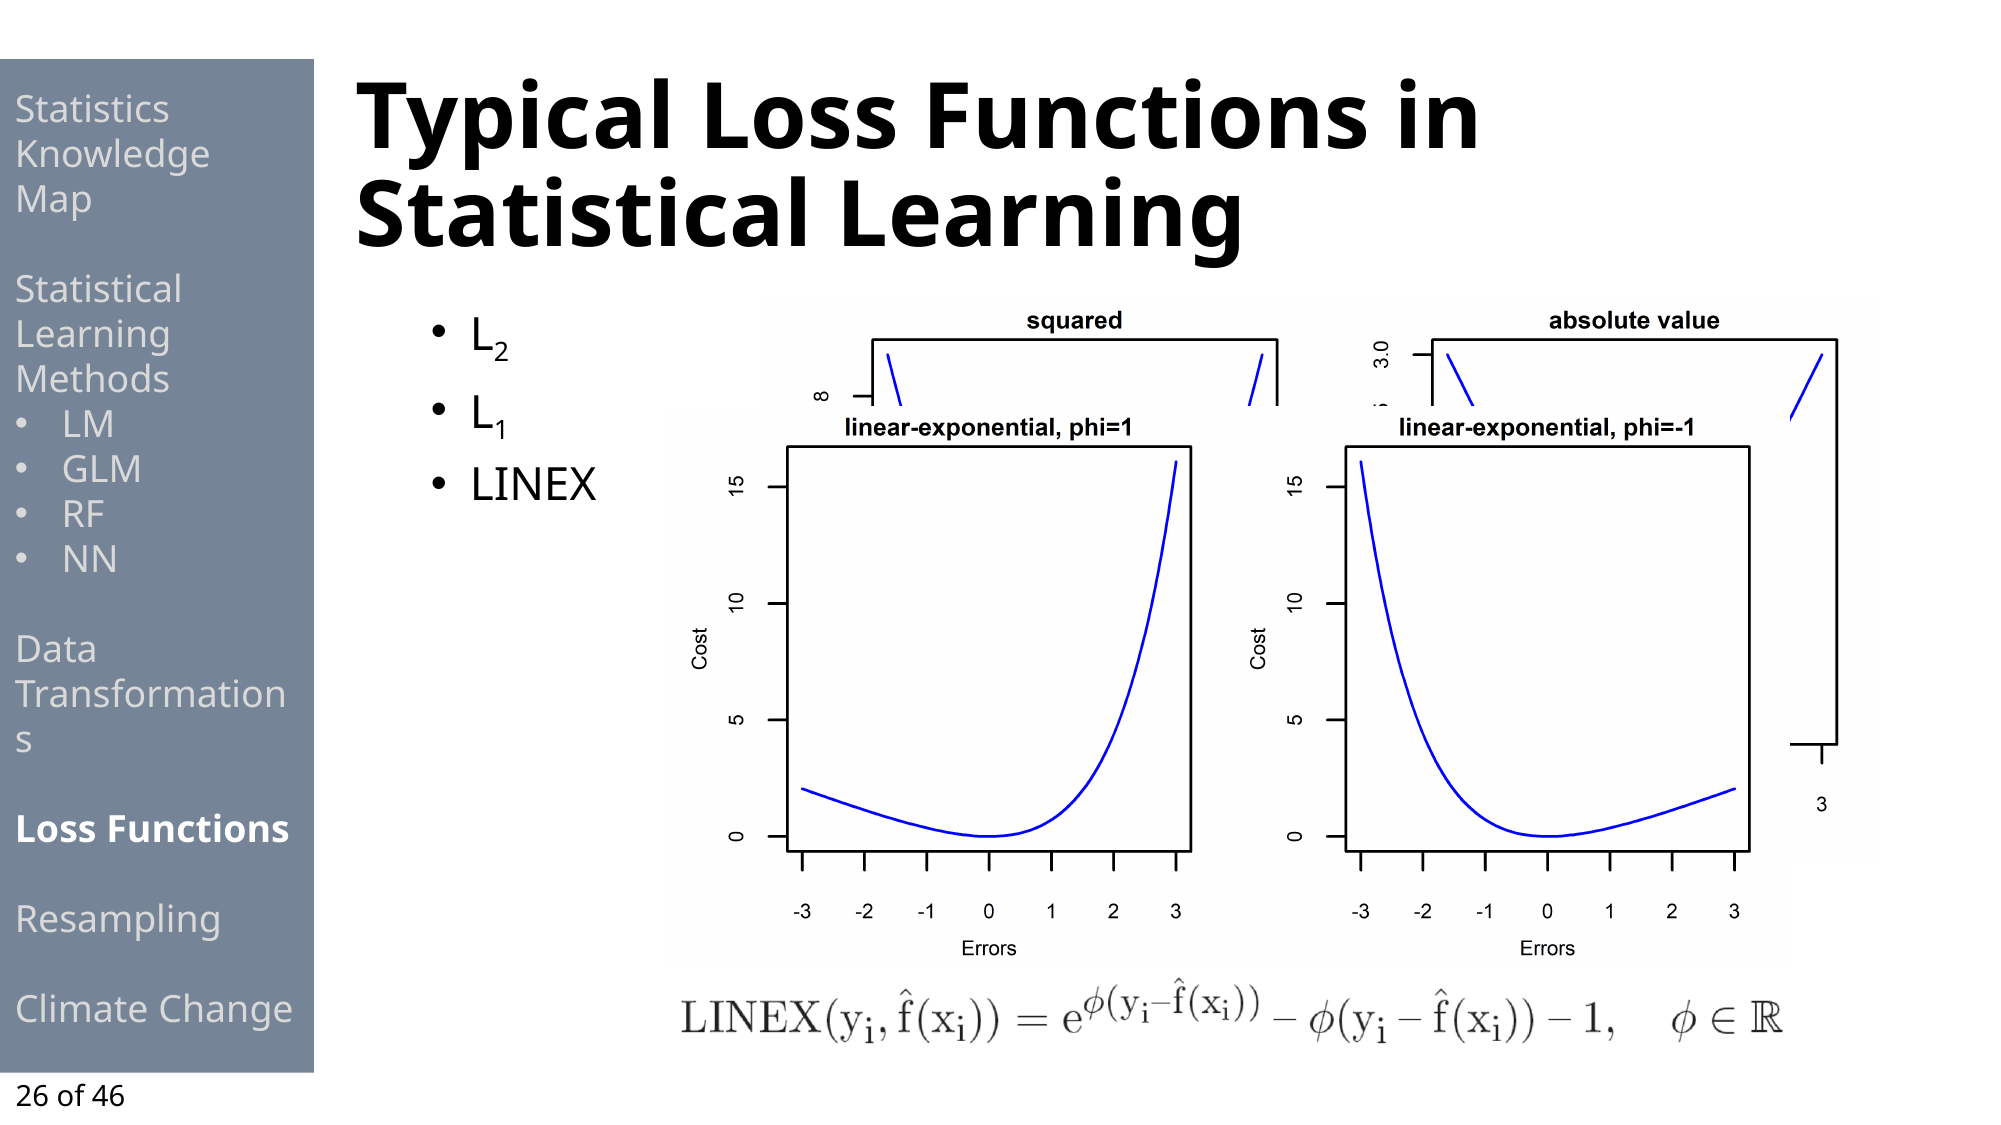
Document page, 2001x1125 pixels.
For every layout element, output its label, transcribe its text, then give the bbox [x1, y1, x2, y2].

picture [669, 299, 1879, 966]
text_box Statistics Knowledge Map Statistical Learning Methods LM GLM RF NN Data Transformations Loss Functions Resampling Climate Change [0, 77, 311, 1038]
list L2 L1 LINEX [419, 299, 629, 1073]
picture [669, 973, 1790, 1054]
title Typical Loss Functions in Statistical Learning [343, 59, 1934, 277]
